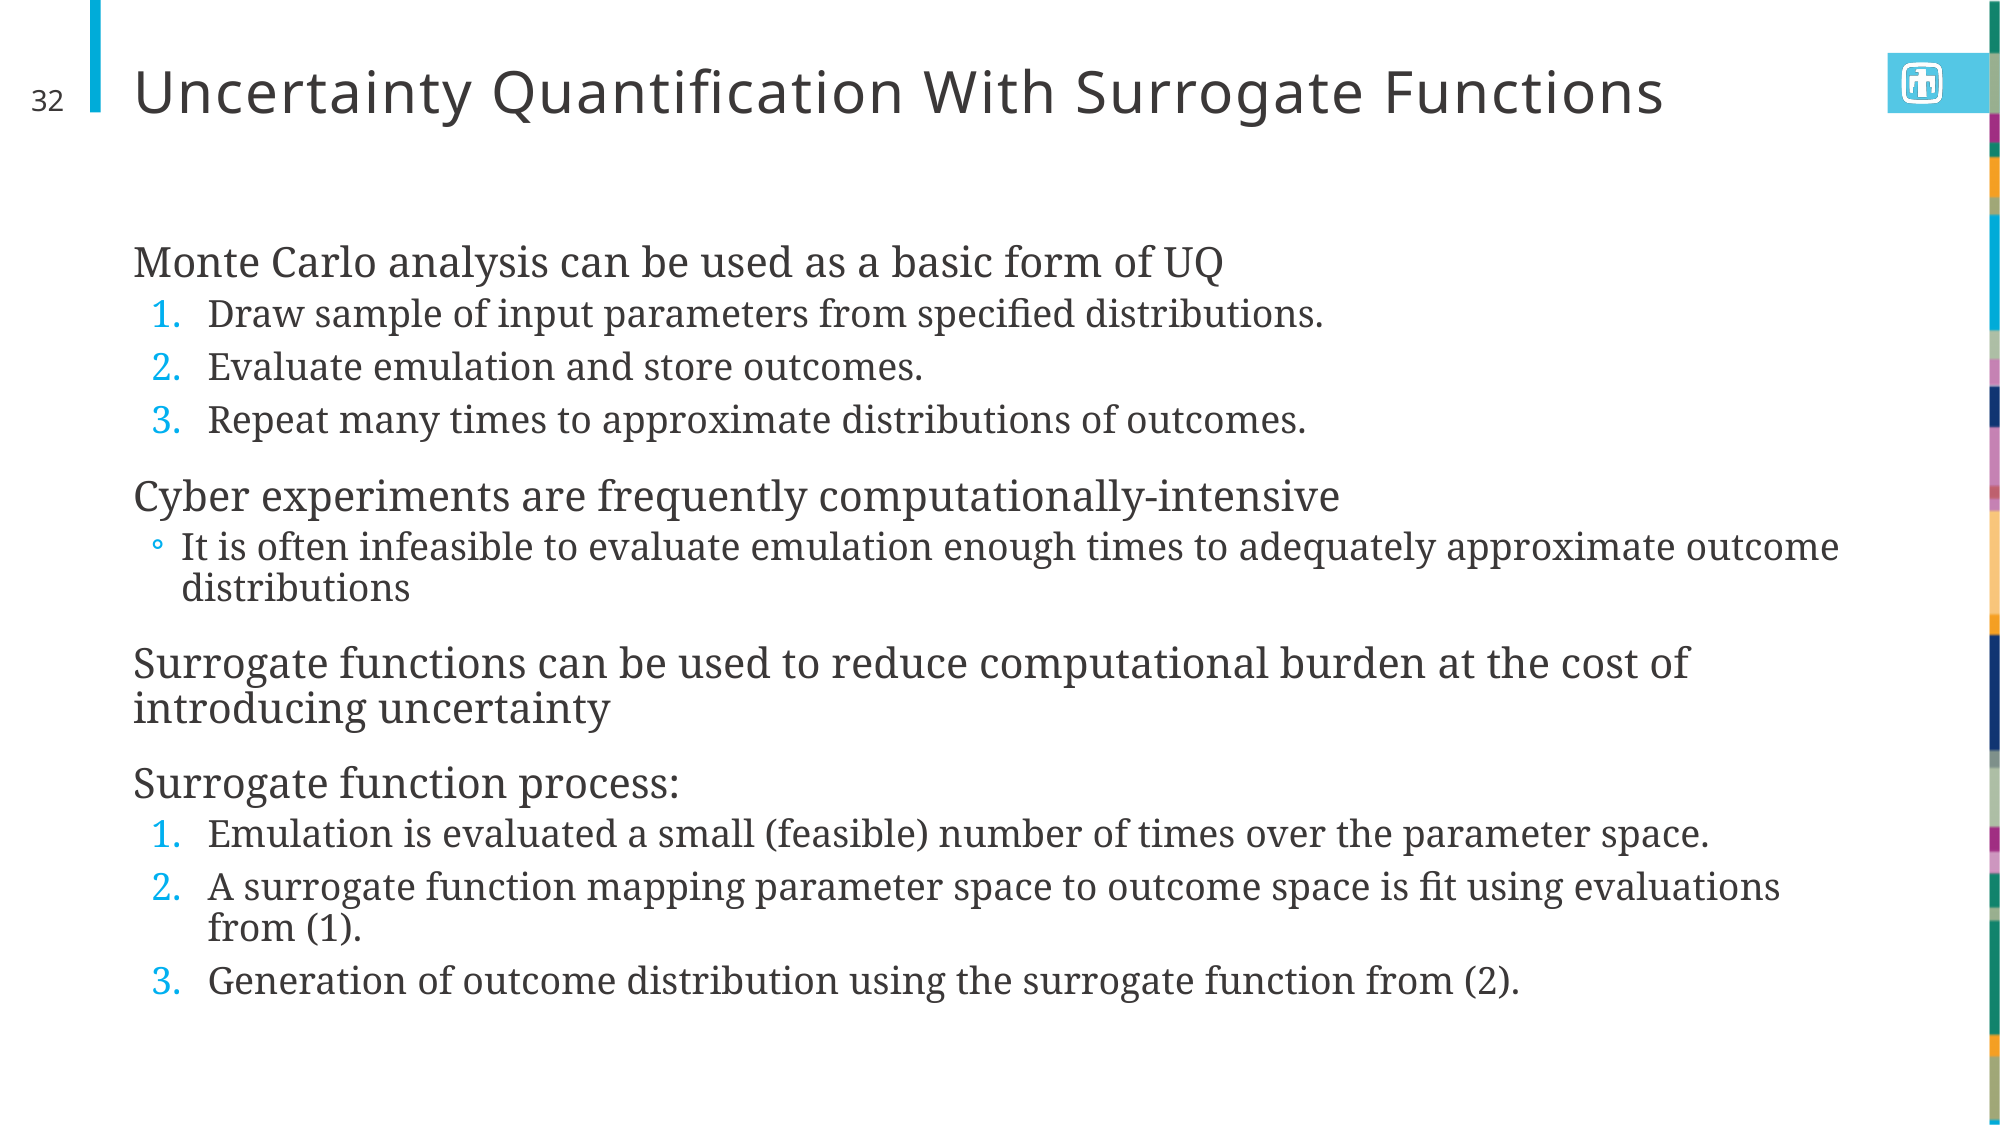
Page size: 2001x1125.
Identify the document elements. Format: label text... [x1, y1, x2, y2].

picture [1990, 330, 1999, 1120]
list Monte Carlo analysis can be used as a basic form of UQ Draw sample of input parameters from specified distributions. Evaluate emulation and store outcomes. Repeat many times to approximate distributions of outcomes. Cyber experiments are frequently computationally-intensive It is often infeasible to evaluate emulation enough times to adequately approximate outcome distributions Surrogate functions can be used to reduce computational burden at the cost of introducing uncertainty Surrogate function process: Emulation is evaluated a small (feasible) number of times over the parameter space. A surrogate function mapping parameter space to outcome space is fit using evaluations from (1). Generation of outcome distribution using the surrogate function from (2). [118, 234, 1860, 1125]
slide_number 32 [10, 71, 80, 132]
picture [1901, 62, 1944, 104]
title Uncertainty Quantification With Surrogate Functions [118, 58, 1769, 153]
picture [1990, 1, 1999, 215]
